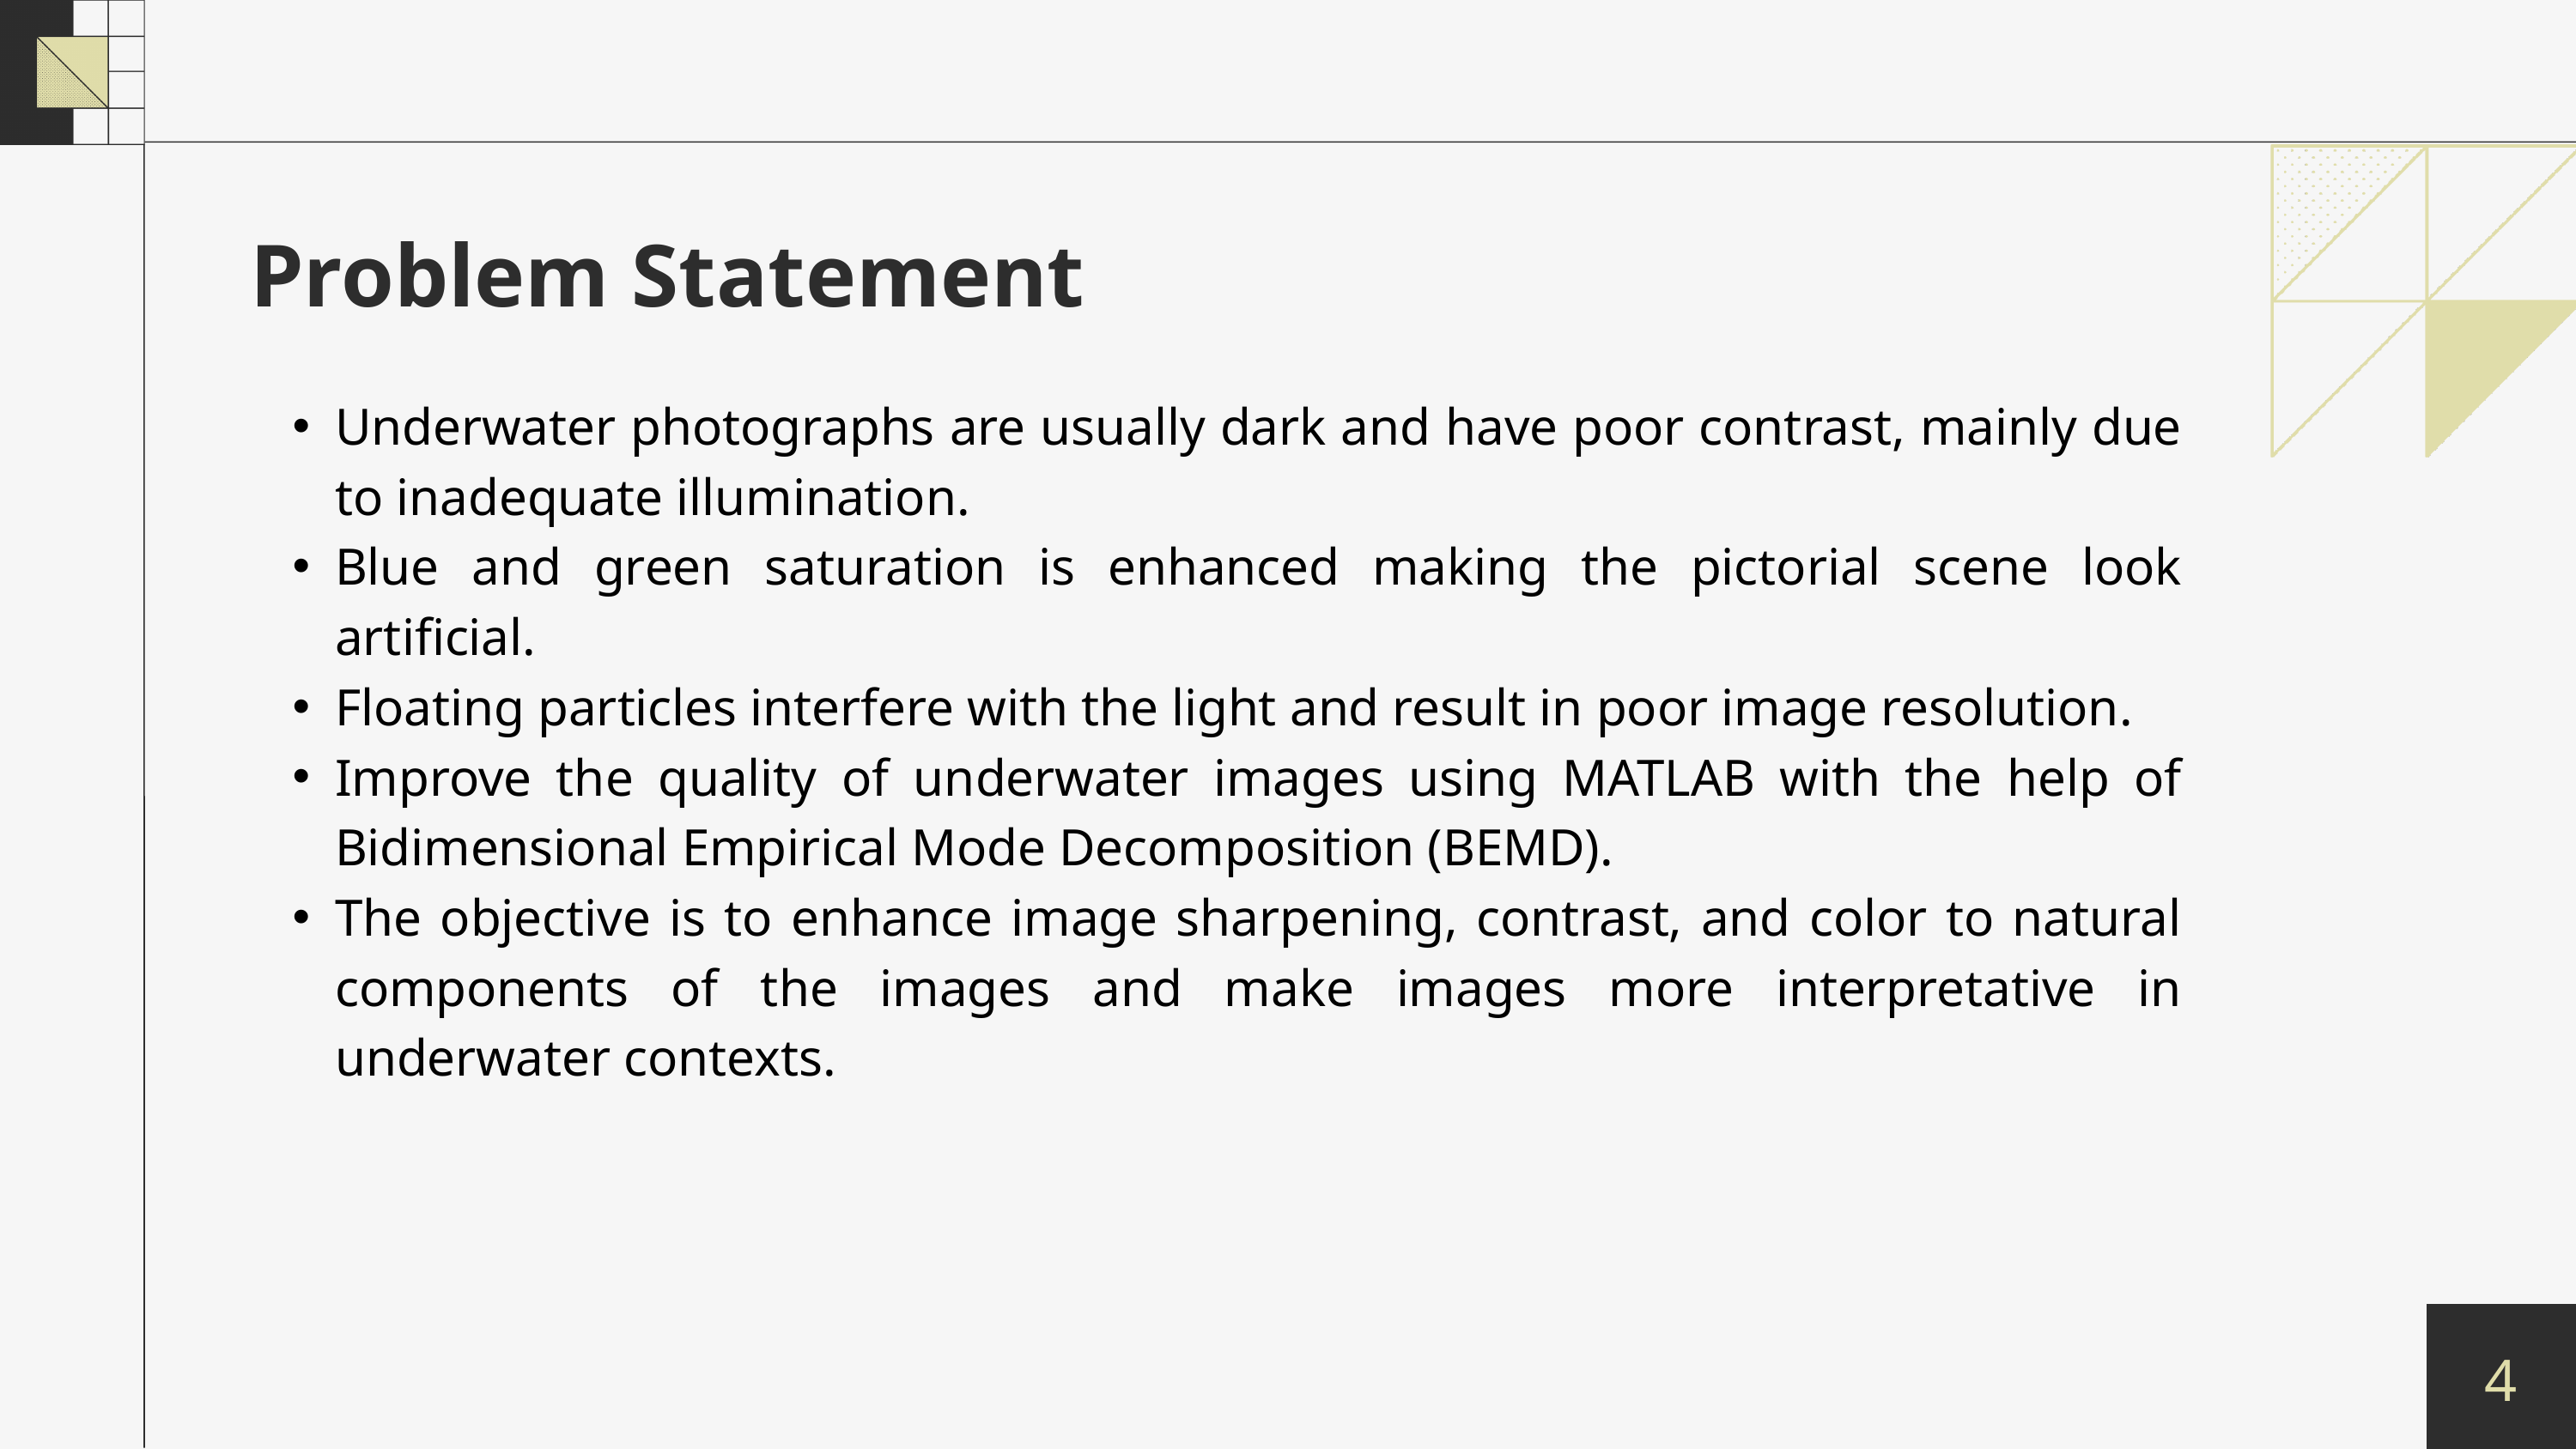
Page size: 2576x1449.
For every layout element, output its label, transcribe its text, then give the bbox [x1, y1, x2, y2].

text_box Underwater photographs are usually dark and have poor contrast, mainly due to inadequate illumination. Blue and green saturation is enhanced making the pictorial scene look artificial. Floating particles interfere with the light and result in poor image resolution. Improve the quality of underwater images using MATLAB with the help of Bidimensional Empirical Mode Decomposition (BEMD). The objective is to enhance image sharpening, contrast, and color to natural components of the images and make images more interpretative in underwater contexts. [250, 385, 2182, 1087]
text_box [0, 0, 145, 145]
text_box Problem Statement [249, 203, 1215, 324]
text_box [2426, 1303, 2576, 1449]
text_box [2270, 144, 2576, 458]
